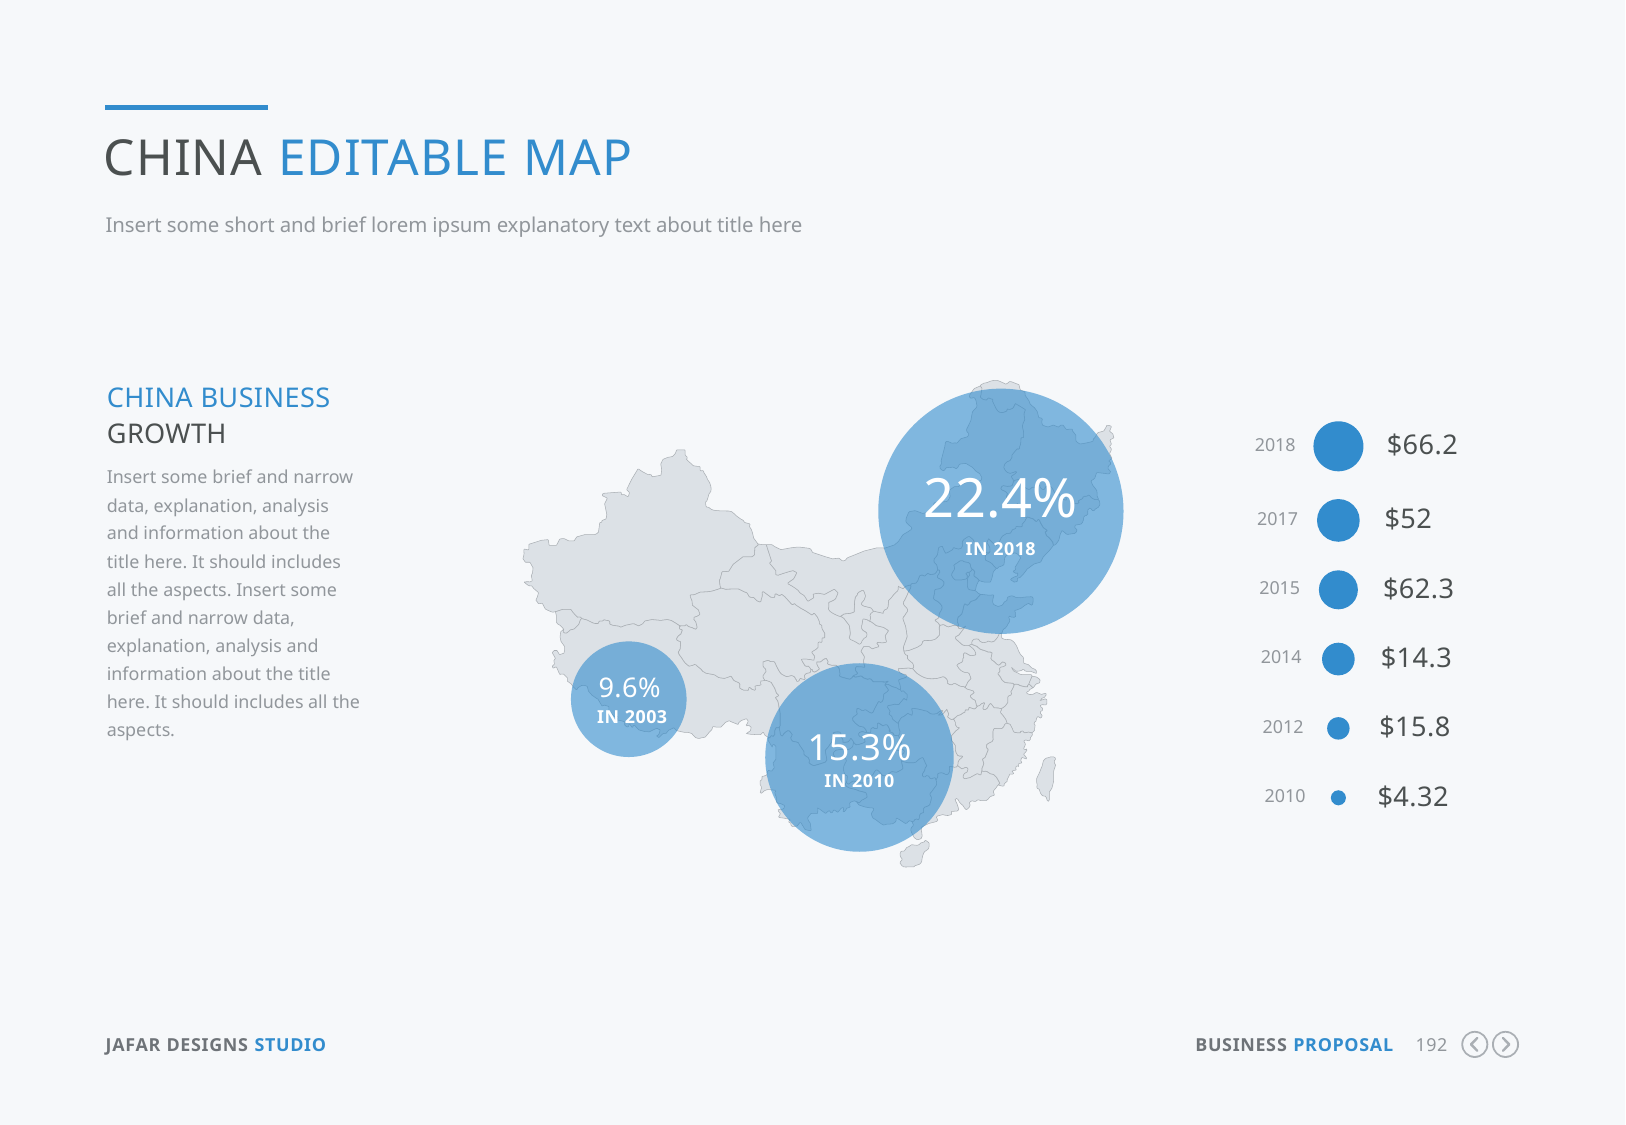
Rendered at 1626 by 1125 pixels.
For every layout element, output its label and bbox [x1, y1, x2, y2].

text_box [106, 377, 363, 449]
list [103, 125, 1518, 188]
text_box [1233, 421, 1501, 813]
list [105, 209, 1519, 241]
text_box [106, 459, 363, 740]
text_box [522, 379, 1125, 868]
